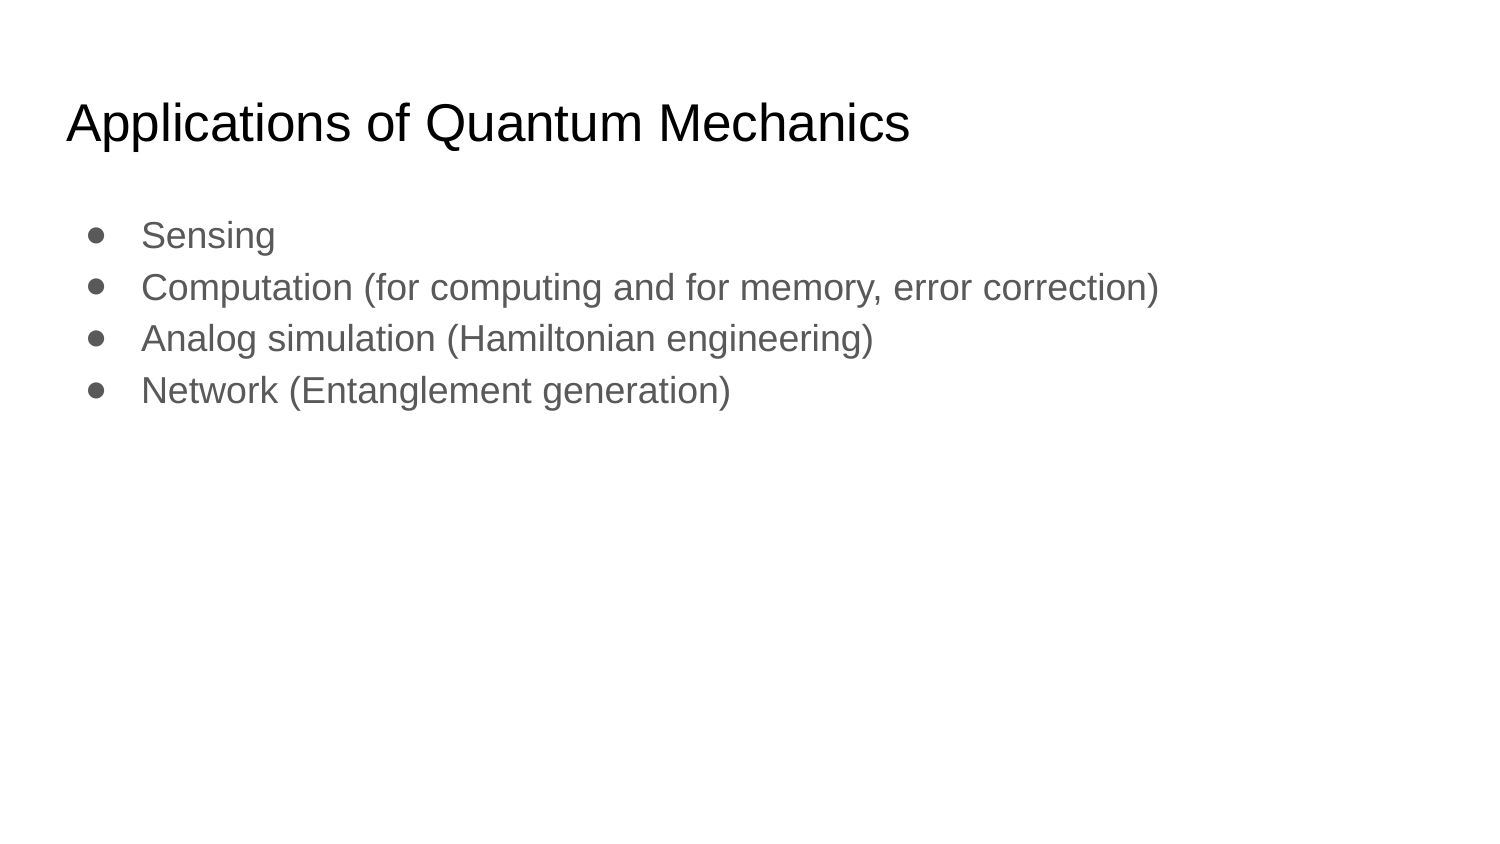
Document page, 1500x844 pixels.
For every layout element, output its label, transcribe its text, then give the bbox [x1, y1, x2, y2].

title Applications of Quantum Mechanics [51, 72, 1449, 167]
list Sensing Computation (for computing and for memory, error correction) Analog simulation (Hamiltonian engineering) Network (Entanglement generation) [51, 189, 1449, 750]
